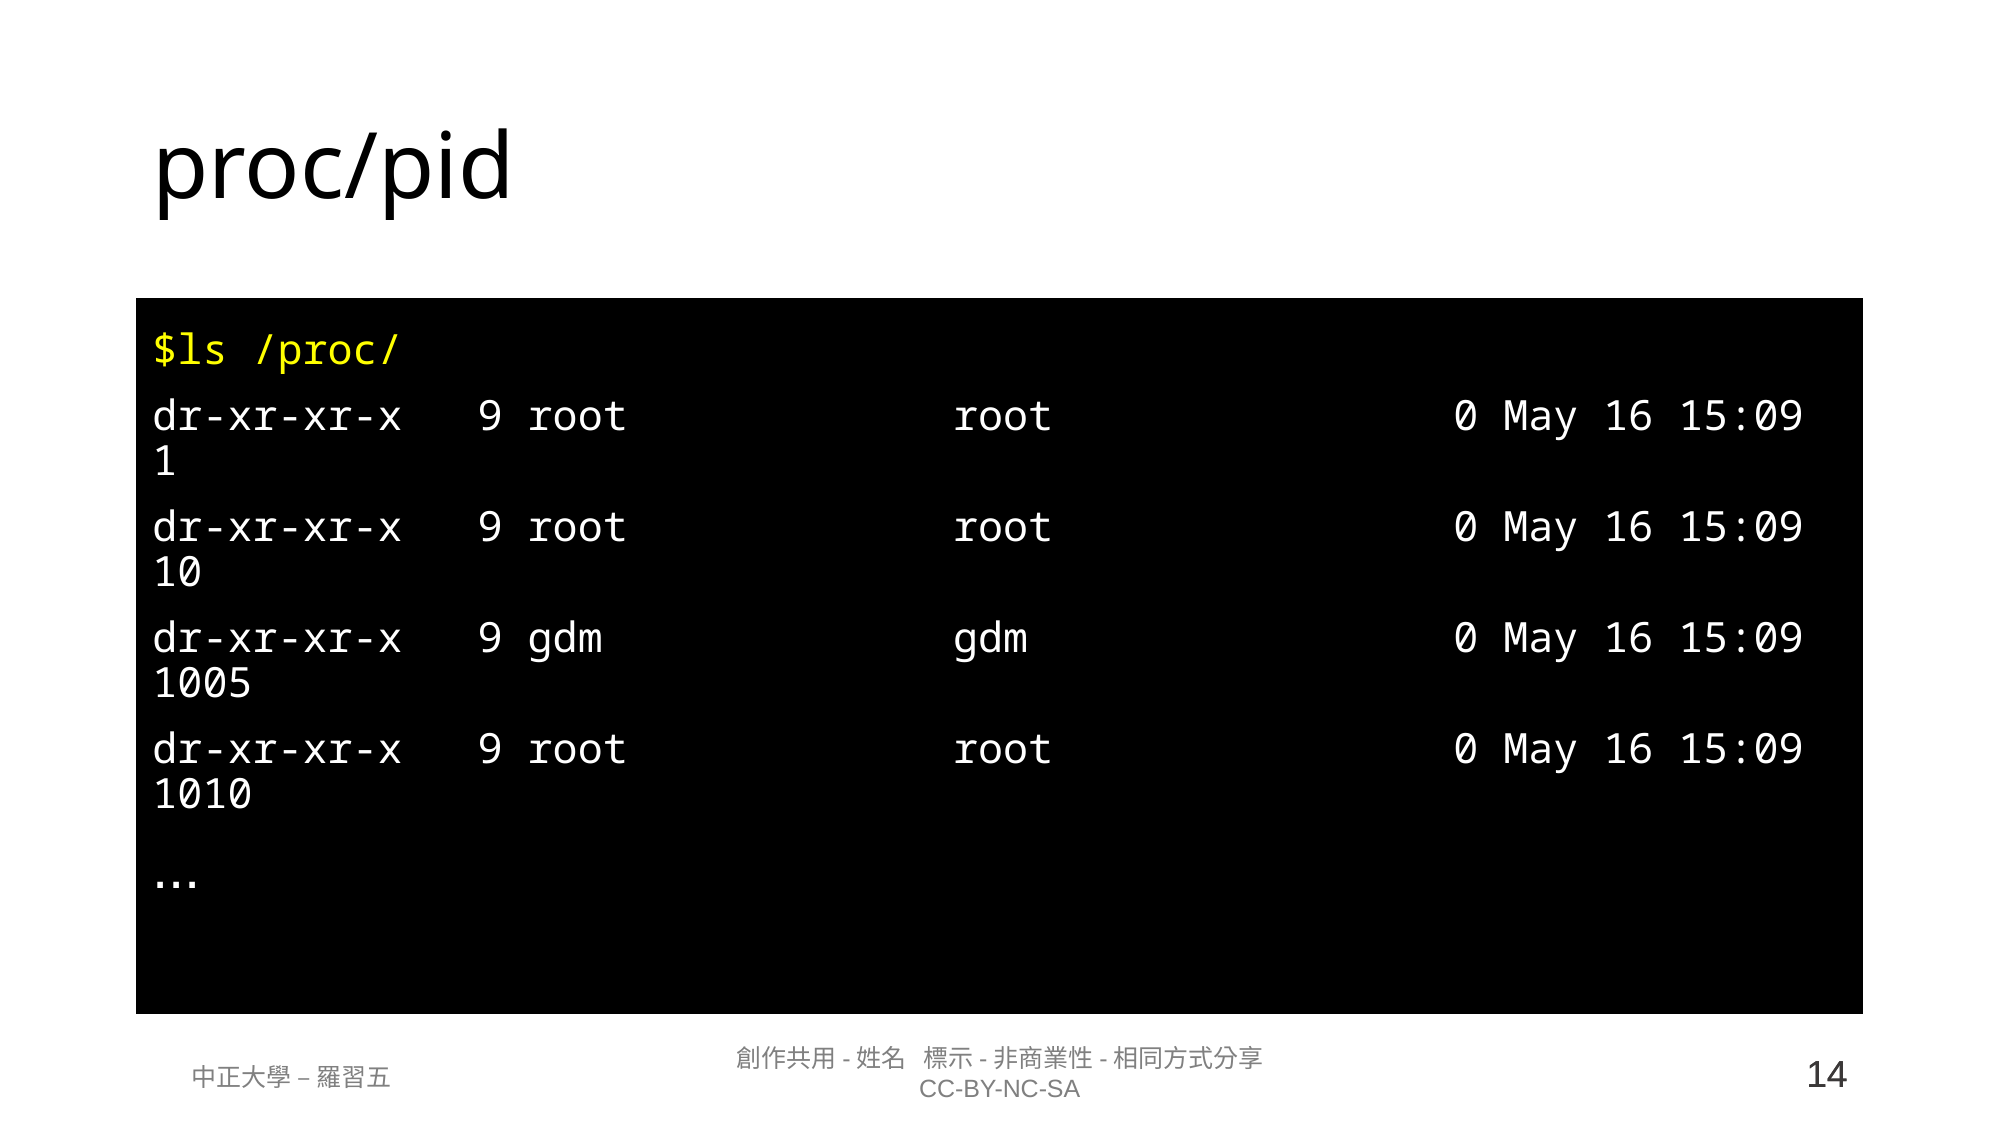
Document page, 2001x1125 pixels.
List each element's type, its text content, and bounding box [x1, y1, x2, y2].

title proc/pid [137, 59, 1863, 278]
list $ls /proc/ dr-xr-xr-x 9 root root 0 May 16 15:09 1 dr-xr-xr-x 9 root root 0 May 16 15:09 10 dr-xr-xr-x 9 gdm gdm 0 May 16 15:09 1005 dr-xr-xr-x 9 root root 0 May 16 15:09 1010 ... [136, 298, 1863, 1014]
